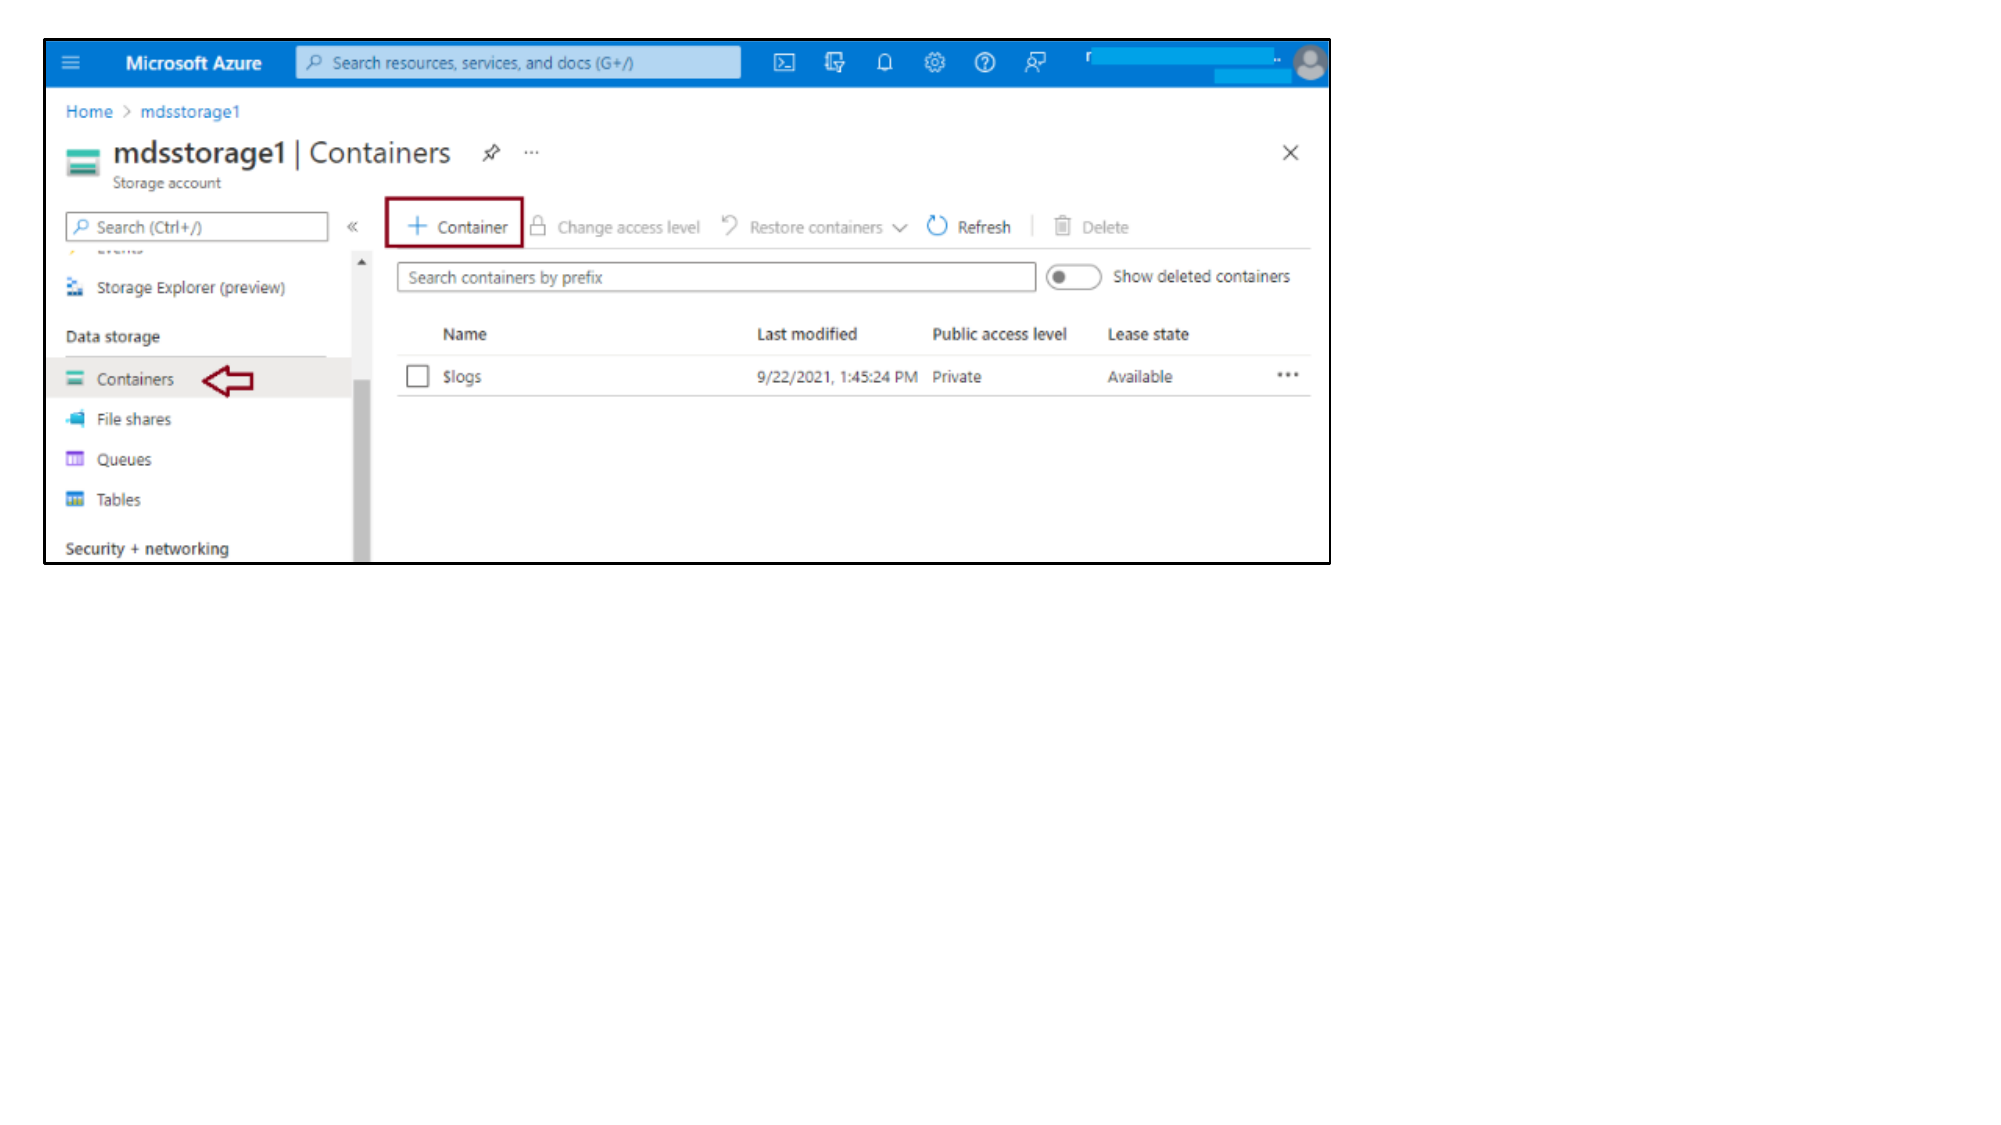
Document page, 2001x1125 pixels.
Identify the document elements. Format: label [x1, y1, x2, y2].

picture [45, 40, 1329, 563]
